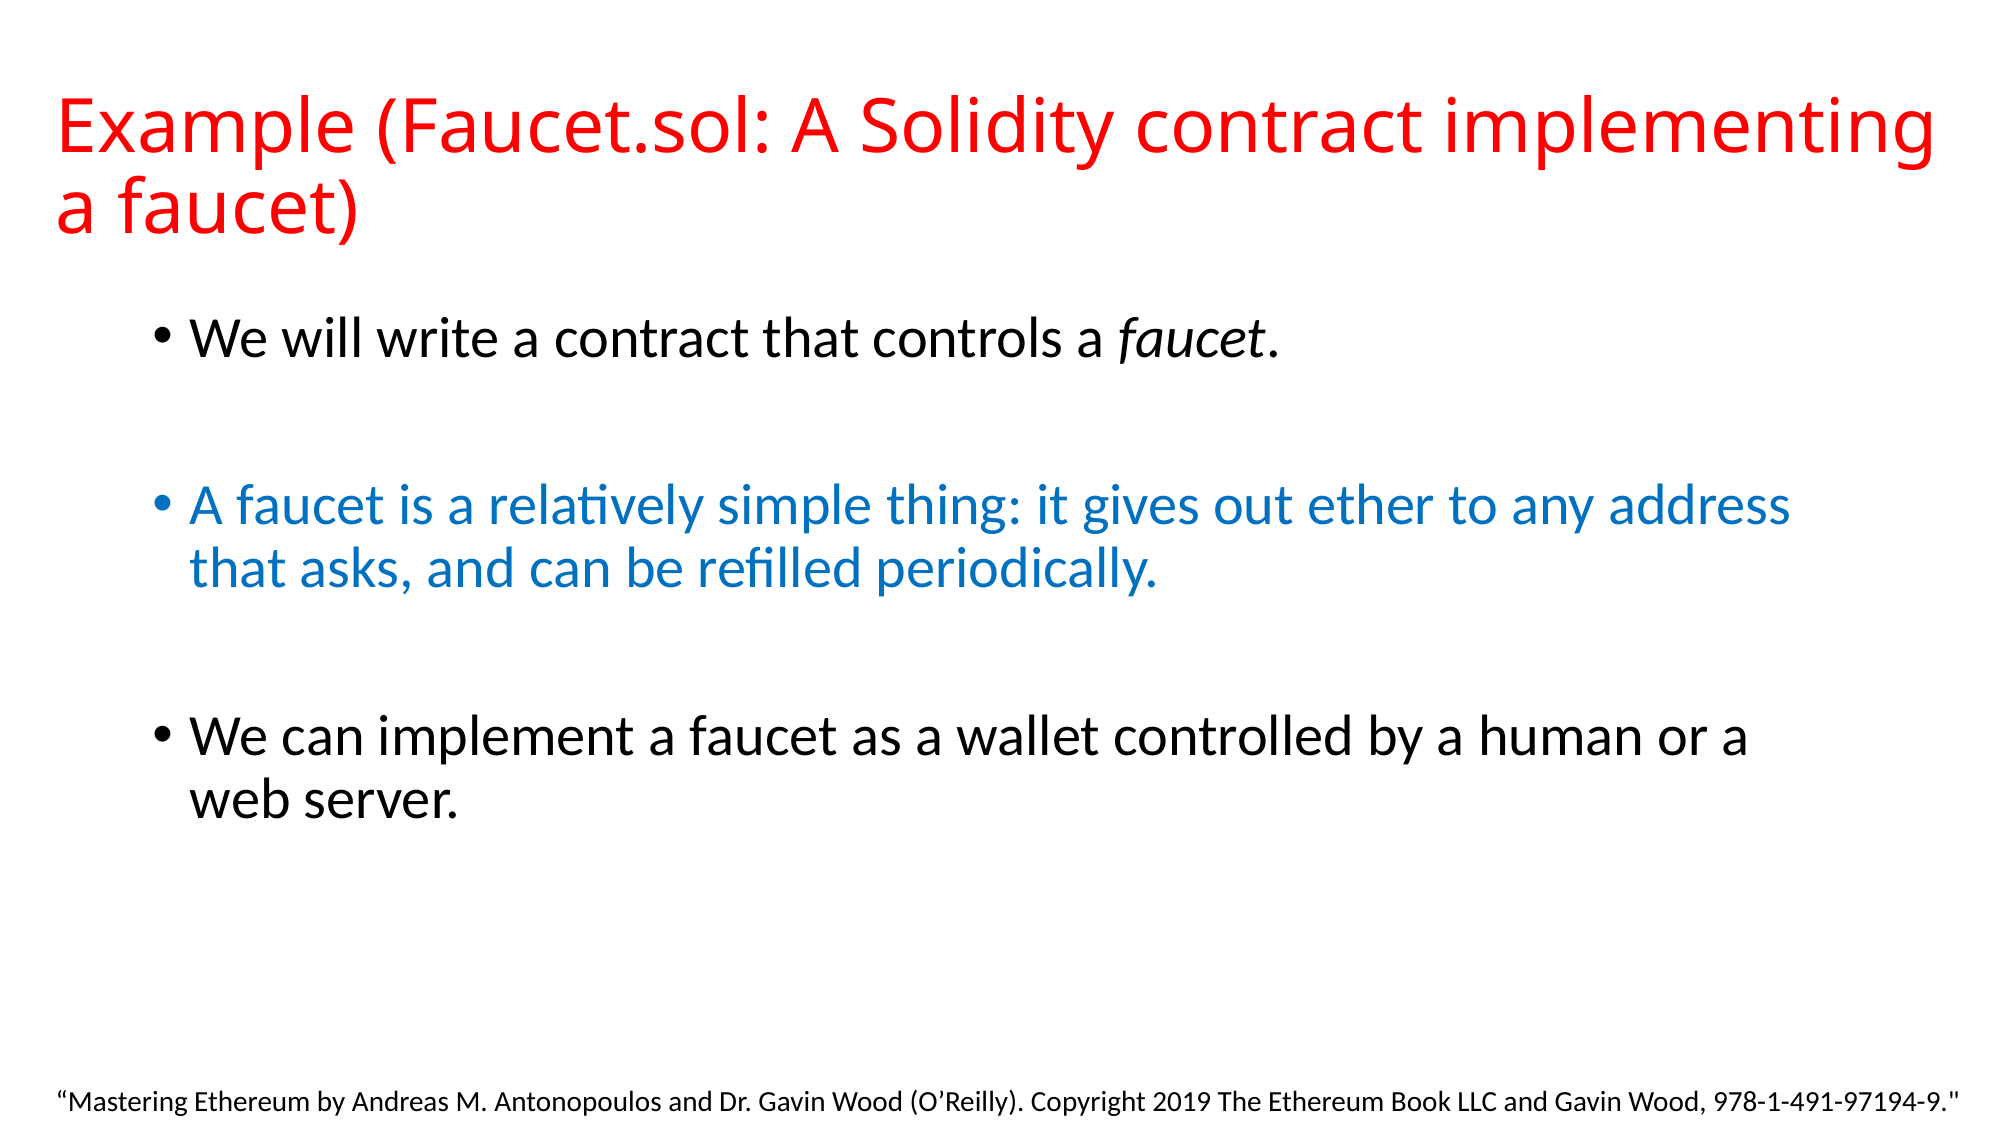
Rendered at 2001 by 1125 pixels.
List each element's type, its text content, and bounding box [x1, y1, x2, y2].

text_box “Mastering Ethereum by Andreas M. Antonopoulos and Dr. Gavin Wood (O’Reilly). Copyright 2019 The Ethereum Book LLC and Gavin Wood, 978-1-491-97194-9." [40, 1074, 1985, 1125]
title Example (Faucet.sol: A Solidity contract implementing a faucet) [40, 59, 1985, 278]
list We will write a contract that controls a faucet. A faucet is a relatively simple thing: it gives out ether to any address that asks, and can be refilled periodically. We can implement a faucet as a wallet controlled by a human or a web server. [137, 299, 1863, 1014]
